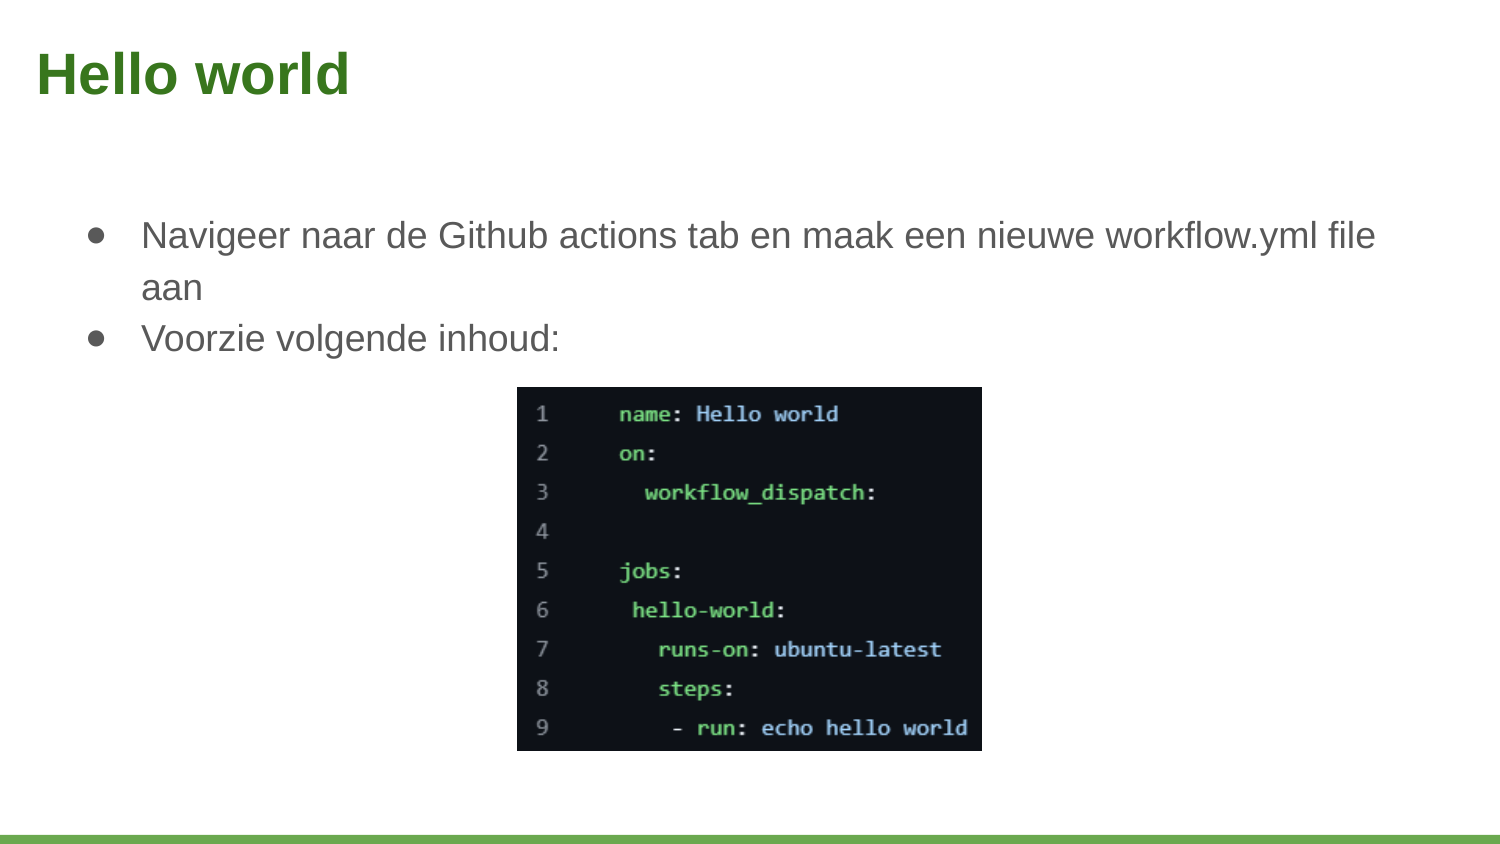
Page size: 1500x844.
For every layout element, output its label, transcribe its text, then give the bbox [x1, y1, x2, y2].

title Hello world [21, 21, 1420, 116]
list Navigeer naar de Github actions tab en maak een nieuwe workflow.yml file aan Voorzie volgende inhoud: [51, 189, 1449, 750]
picture [517, 387, 983, 751]
